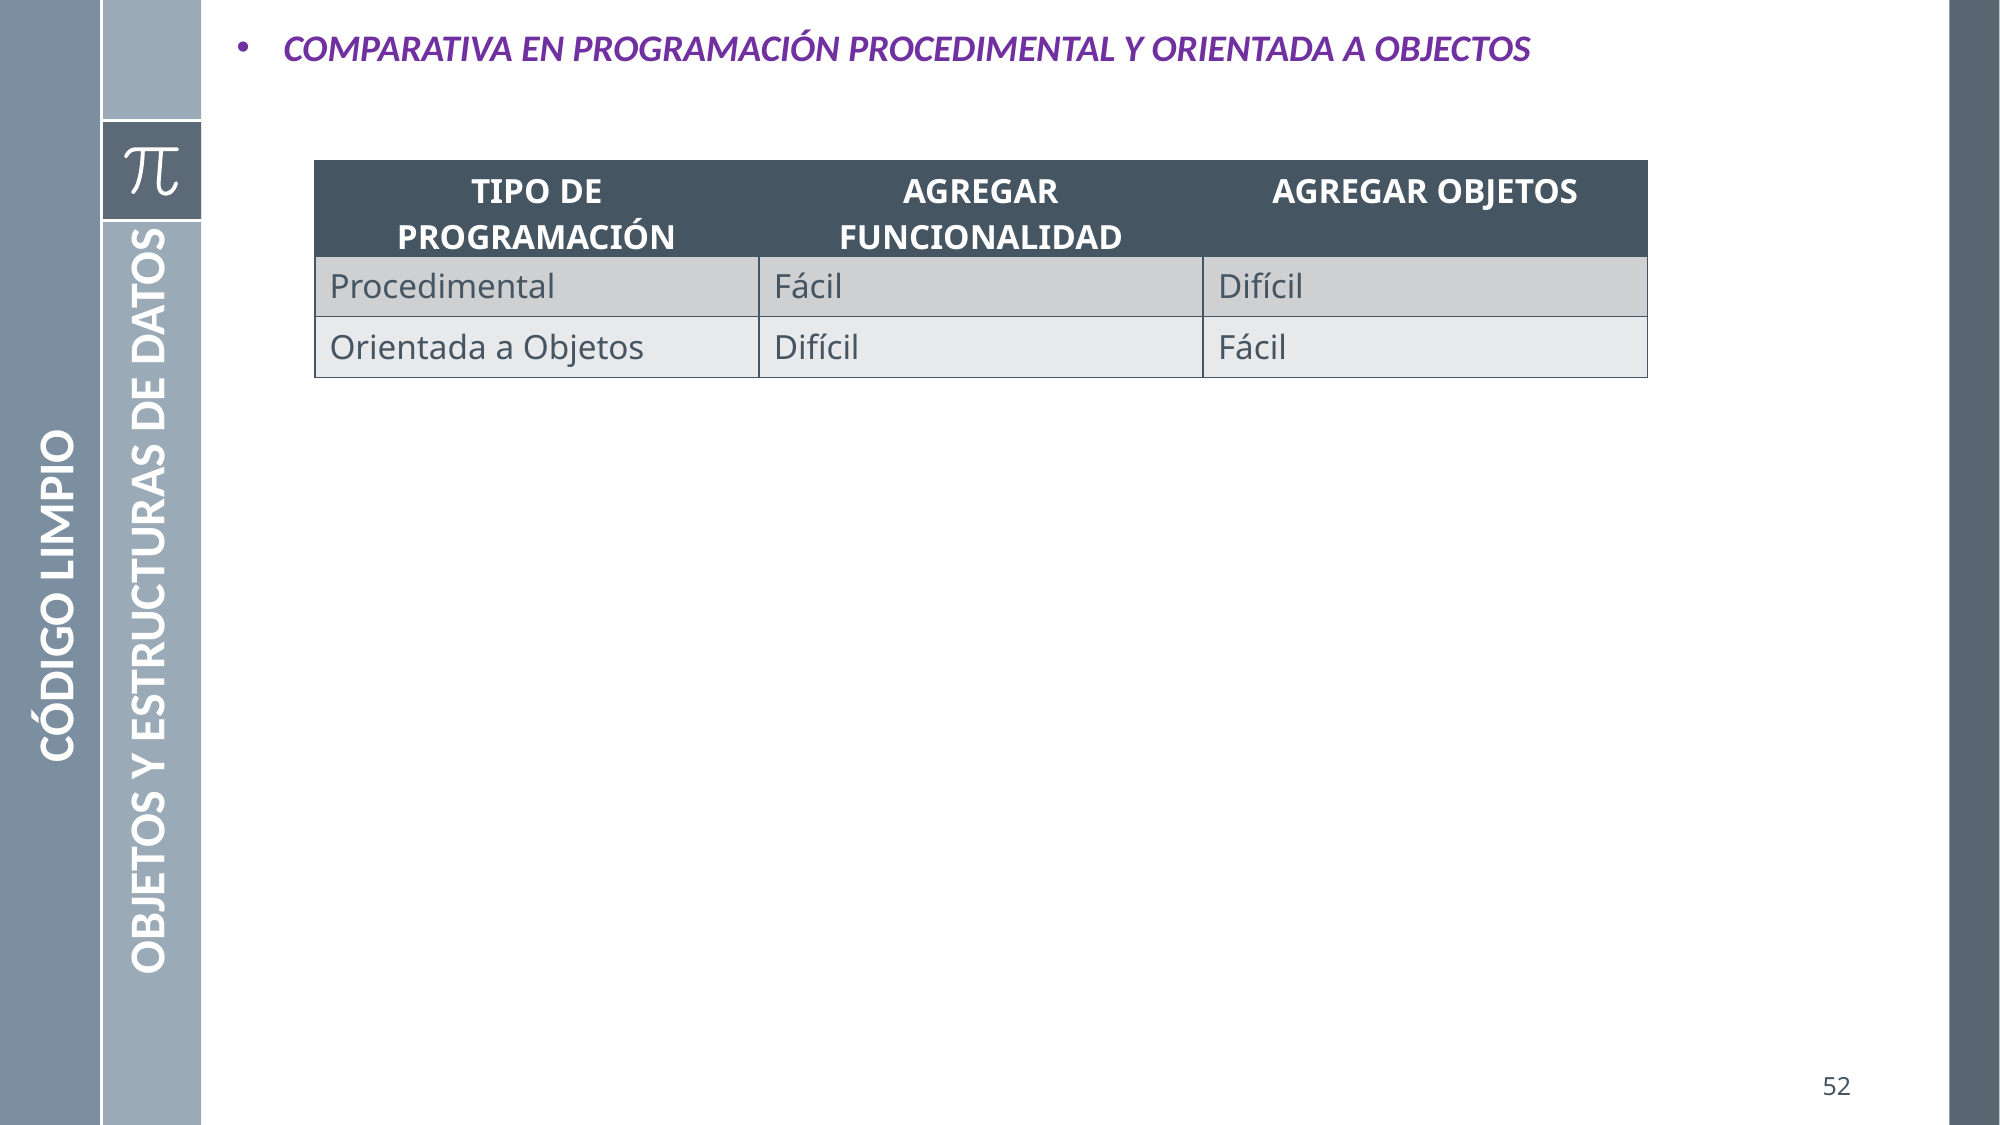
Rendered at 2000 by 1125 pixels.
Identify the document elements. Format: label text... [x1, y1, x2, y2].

table_cell Procedimental [316, 257, 758, 316]
table_cell Orientada a Objetos [316, 317, 758, 377]
table_header TIPO DE PROGRAMACIÓN [316, 162, 758, 255]
text_box OBJETOS Y ESTRUCTURAS DE DATOS [106, 212, 182, 989]
table_header AGREGAR OBJETOS [1204, 162, 1647, 255]
table_header AGREGAR FUNCIONALIDAD [760, 162, 1202, 255]
table_cell Difícil [760, 317, 1202, 377]
slide_number 52 [1766, 1057, 1867, 1118]
table_cell Fácil [1204, 317, 1647, 377]
text_box CÓDIGO LIMPIO [16, 414, 91, 778]
table_cell Fácil [760, 257, 1202, 316]
text_box COMPARATIVA EN PROGRAMACIÓN PROCEDIMENTAL Y ORIENTADA A OBJECTOS [221, 16, 1638, 77]
table_cell Difícil [1204, 257, 1647, 316]
